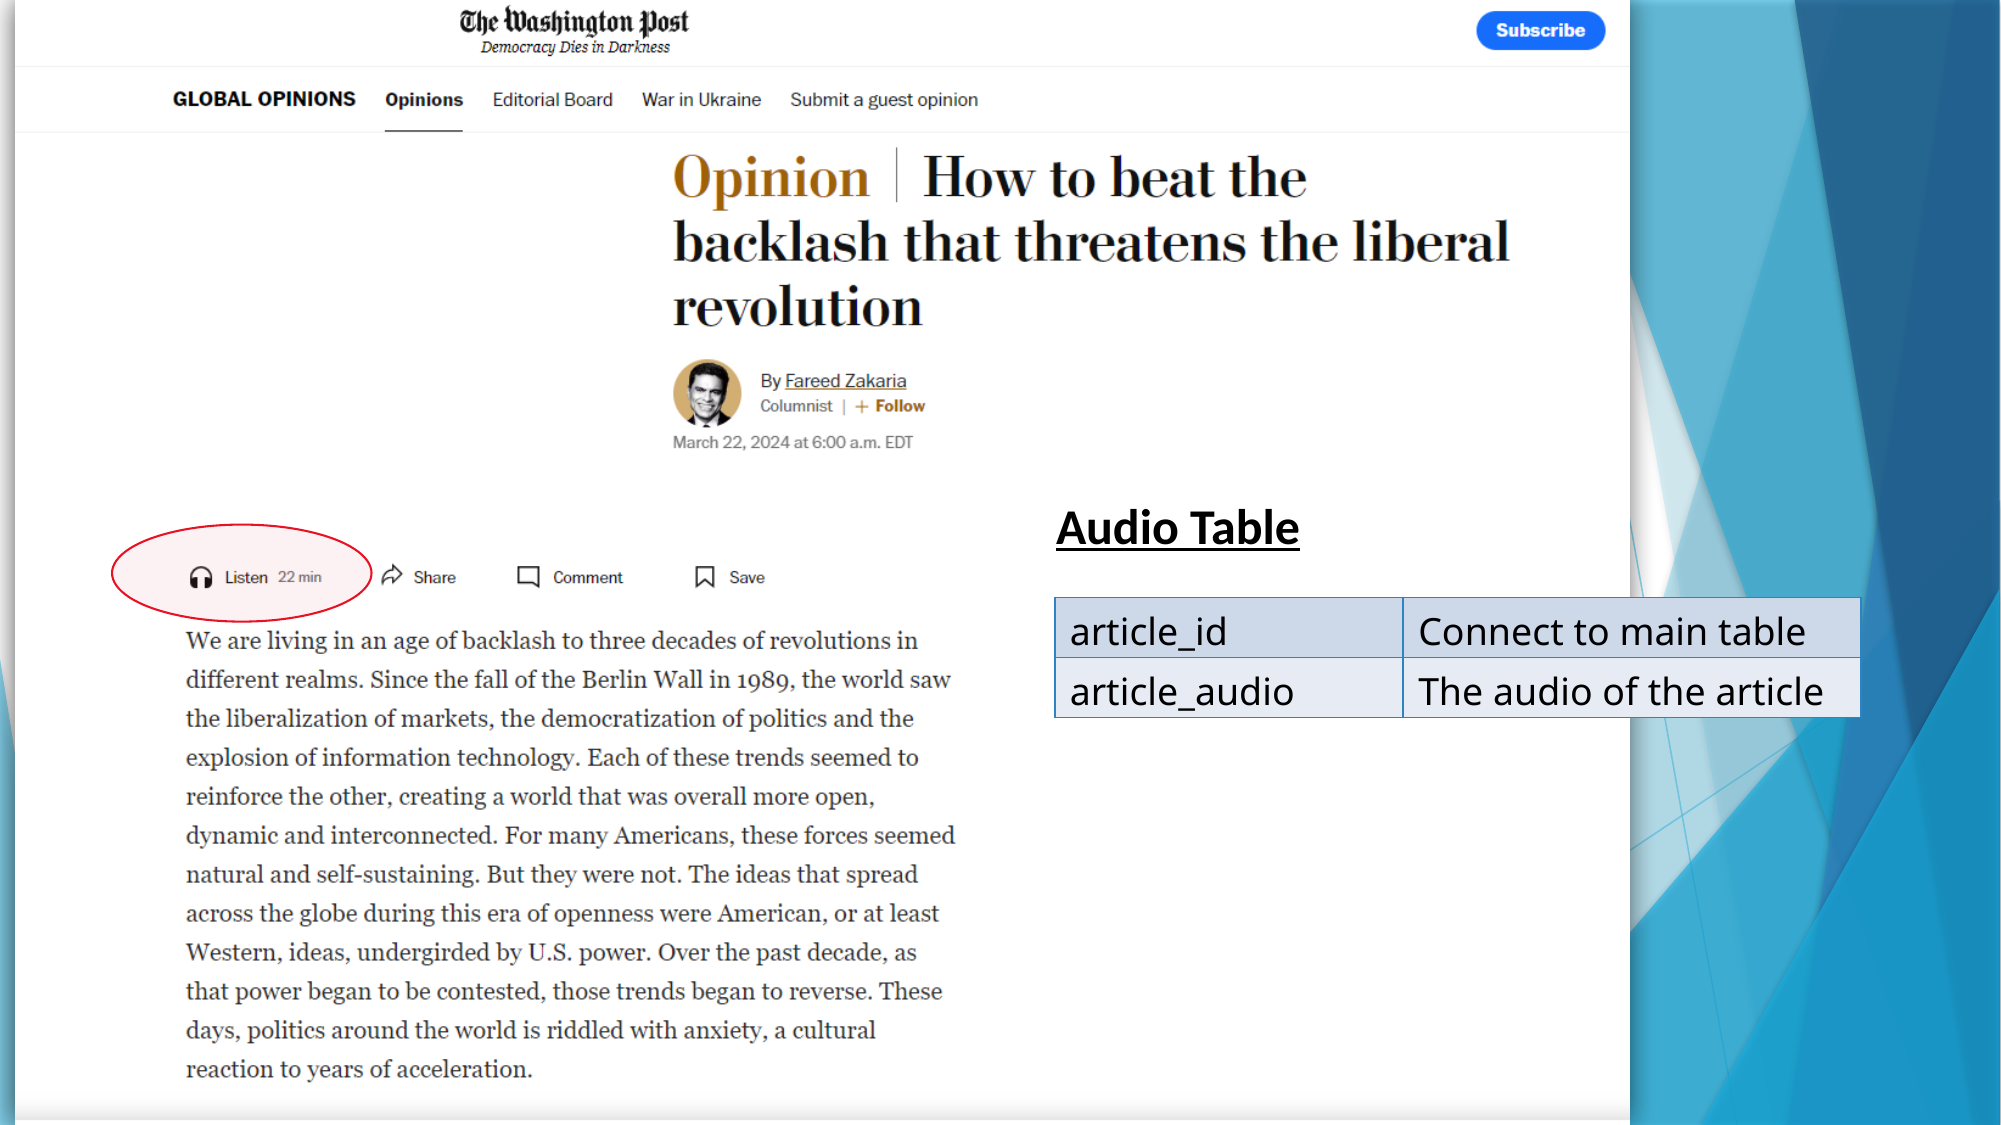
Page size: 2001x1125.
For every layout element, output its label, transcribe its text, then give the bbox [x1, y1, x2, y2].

table_header Connect to main table [1633, 598, 1860, 657]
table_cell The audio of the article [1633, 658, 1860, 717]
picture [15, 0, 1631, 1125]
